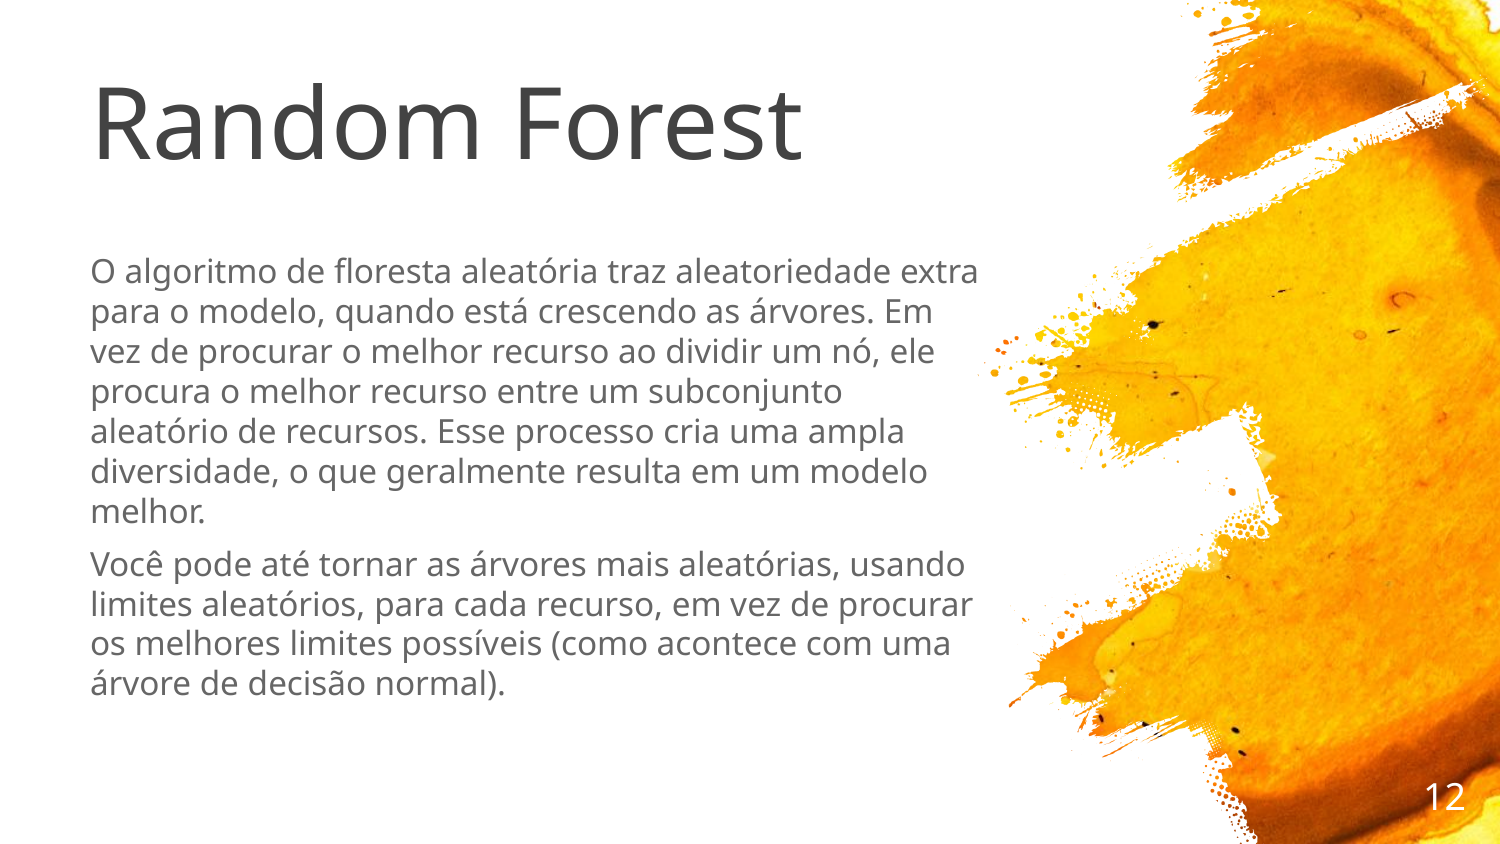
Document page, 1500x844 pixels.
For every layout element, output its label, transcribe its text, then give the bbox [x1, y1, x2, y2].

slide_number ‹#› [1391, 766, 1482, 832]
title Random Forest [75, 53, 980, 195]
picture [0, 0, 1500, 844]
list O algoritmo de floresta aleatória traz aleatoriedade extra para o modelo, quando está crescendo as árvores. Em vez de procurar o melhor recurso ao dividir um nó, ele procura o melhor recurso entre um subconjunto aleatório de recursos. Esse processo cria uma ampla diversidade, o que geralmente resulta em um modelo melhor. Você pode até tornar as árvores mais aleatórias, usando limites aleatórios, para cada recurso, em vez de procurar os melhores limites possíveis (como acontece com uma árvore de decisão normal). [75, 235, 996, 779]
